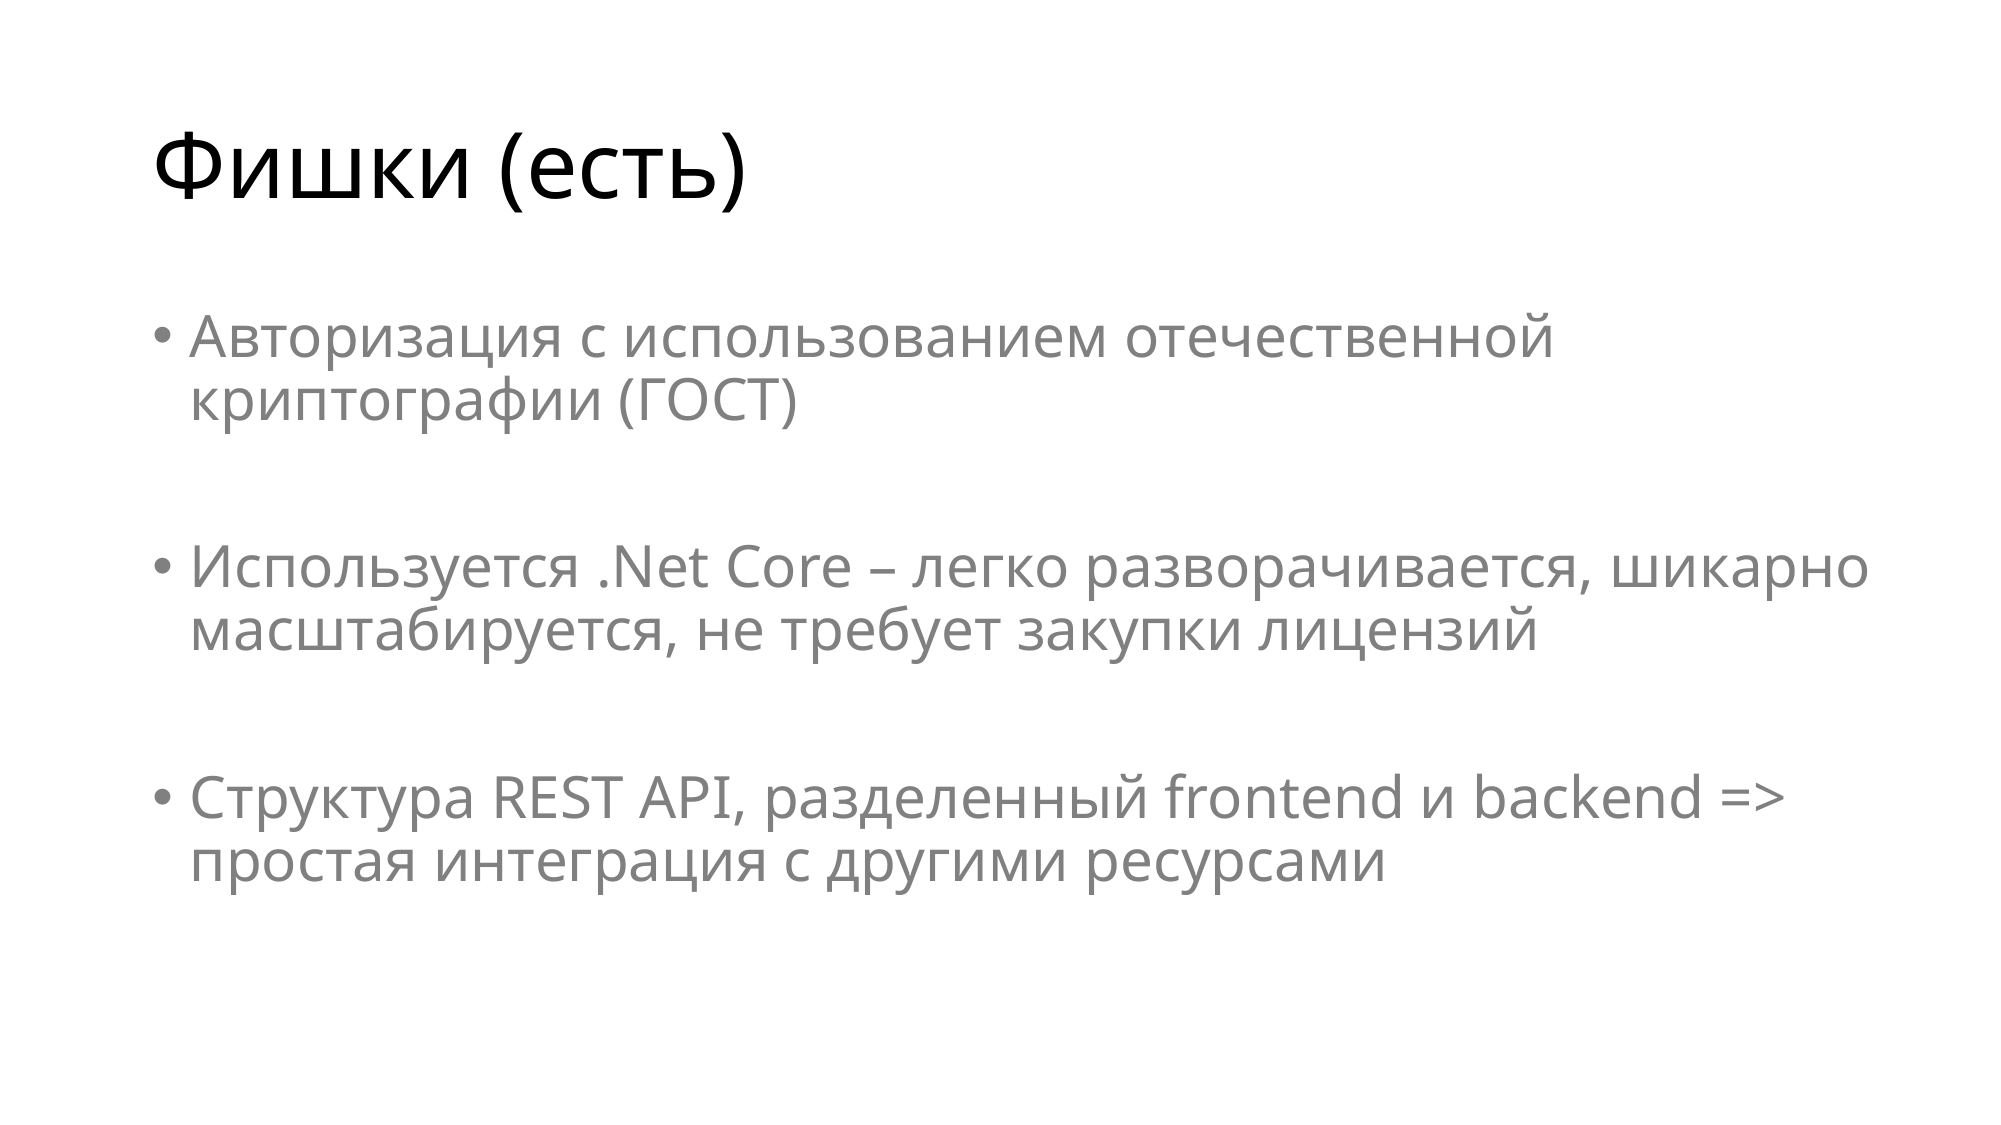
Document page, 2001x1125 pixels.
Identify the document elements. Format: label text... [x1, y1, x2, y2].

title Фишки (есть) [137, 59, 1863, 278]
list Авторизация с использованием отечественной криптографии (ГОСТ) Используется .Net Core – легко разворачивается, шикарно масштабируется, не требует закупки лицензий Структура REST API, разделенный frontend и backend => простая интеграция с другими ресурсами [137, 299, 1910, 1014]
